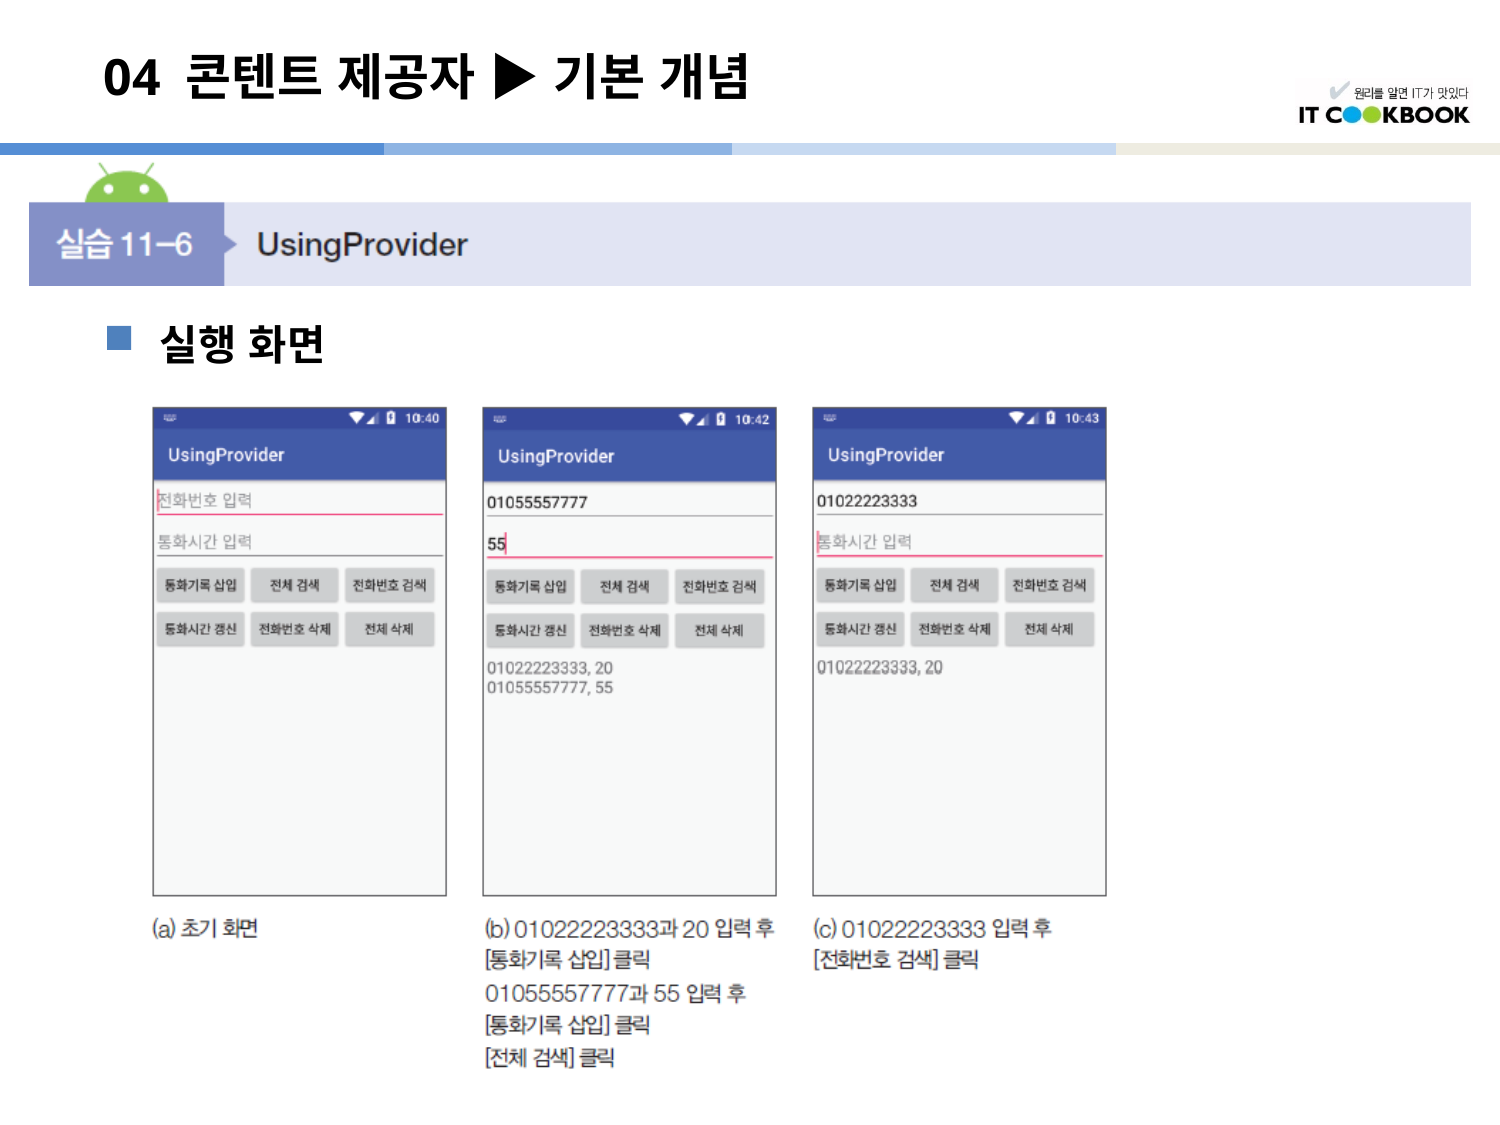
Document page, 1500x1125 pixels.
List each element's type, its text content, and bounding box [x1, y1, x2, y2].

picture [1295, 78, 1473, 125]
list 실행 화면 [88, 295, 1436, 1083]
picture [147, 392, 1124, 1083]
title 04 콘텐트 제공자 ▶ 기본 개념 [88, 30, 1330, 121]
picture [29, 160, 1471, 287]
